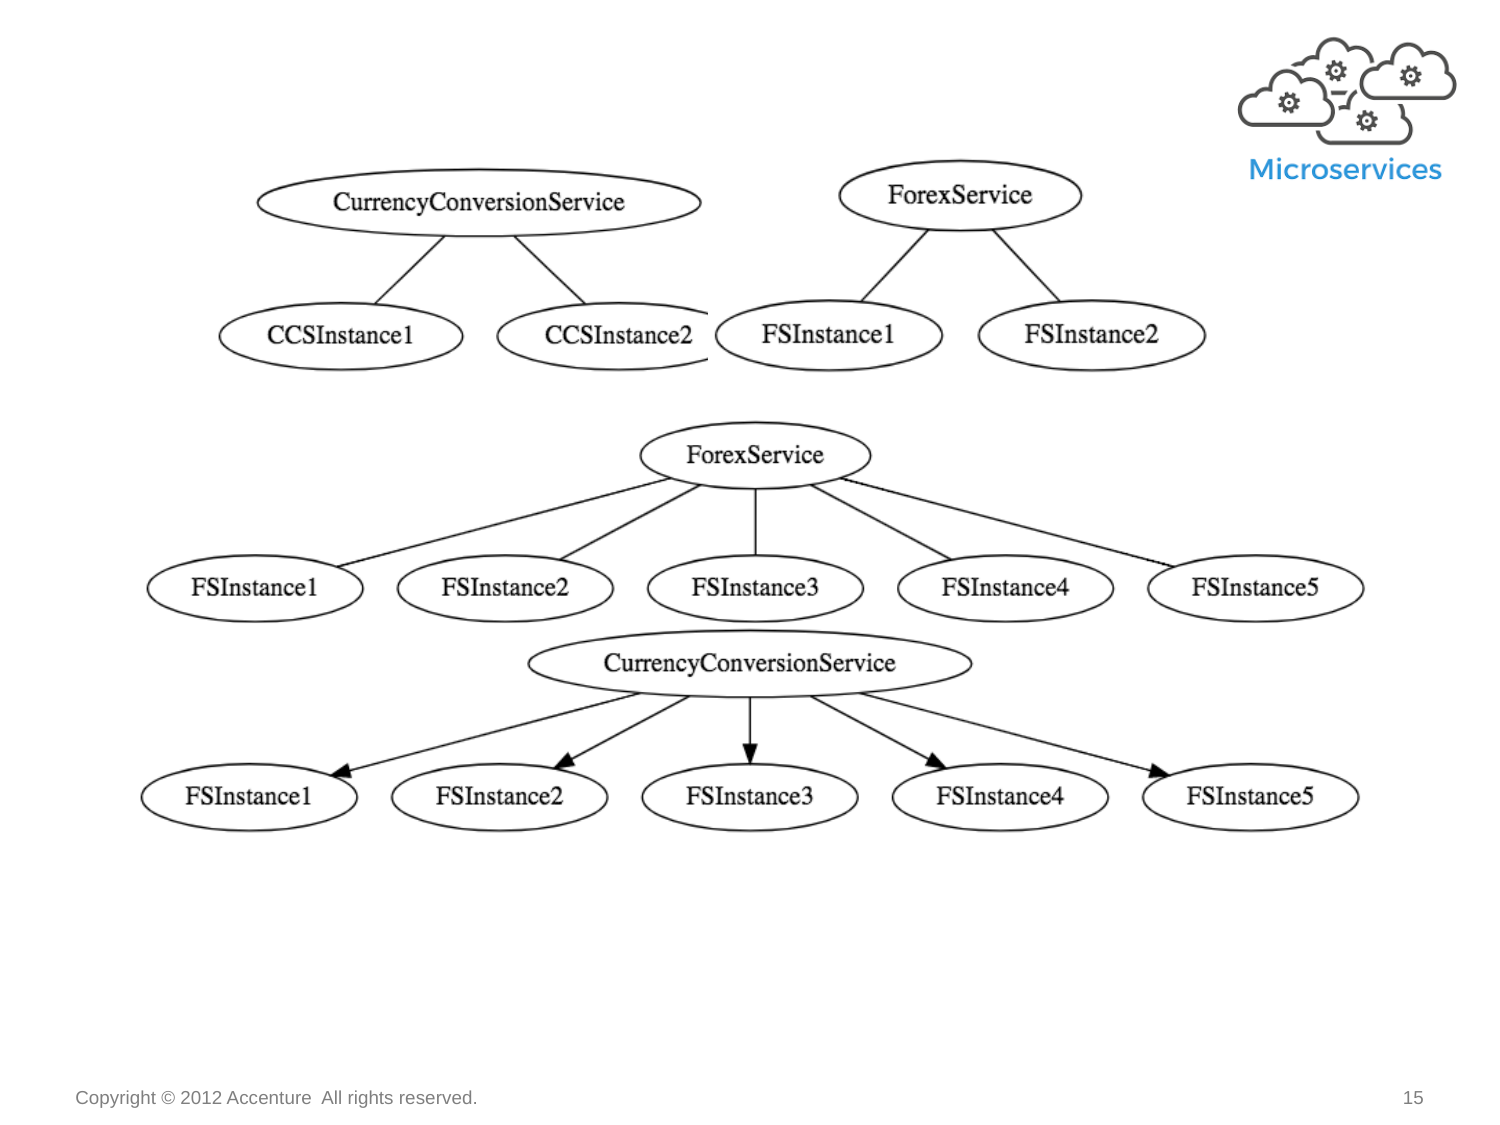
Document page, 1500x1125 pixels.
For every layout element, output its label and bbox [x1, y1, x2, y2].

picture [212, 1, 1482, 379]
picture [134, 414, 1372, 838]
